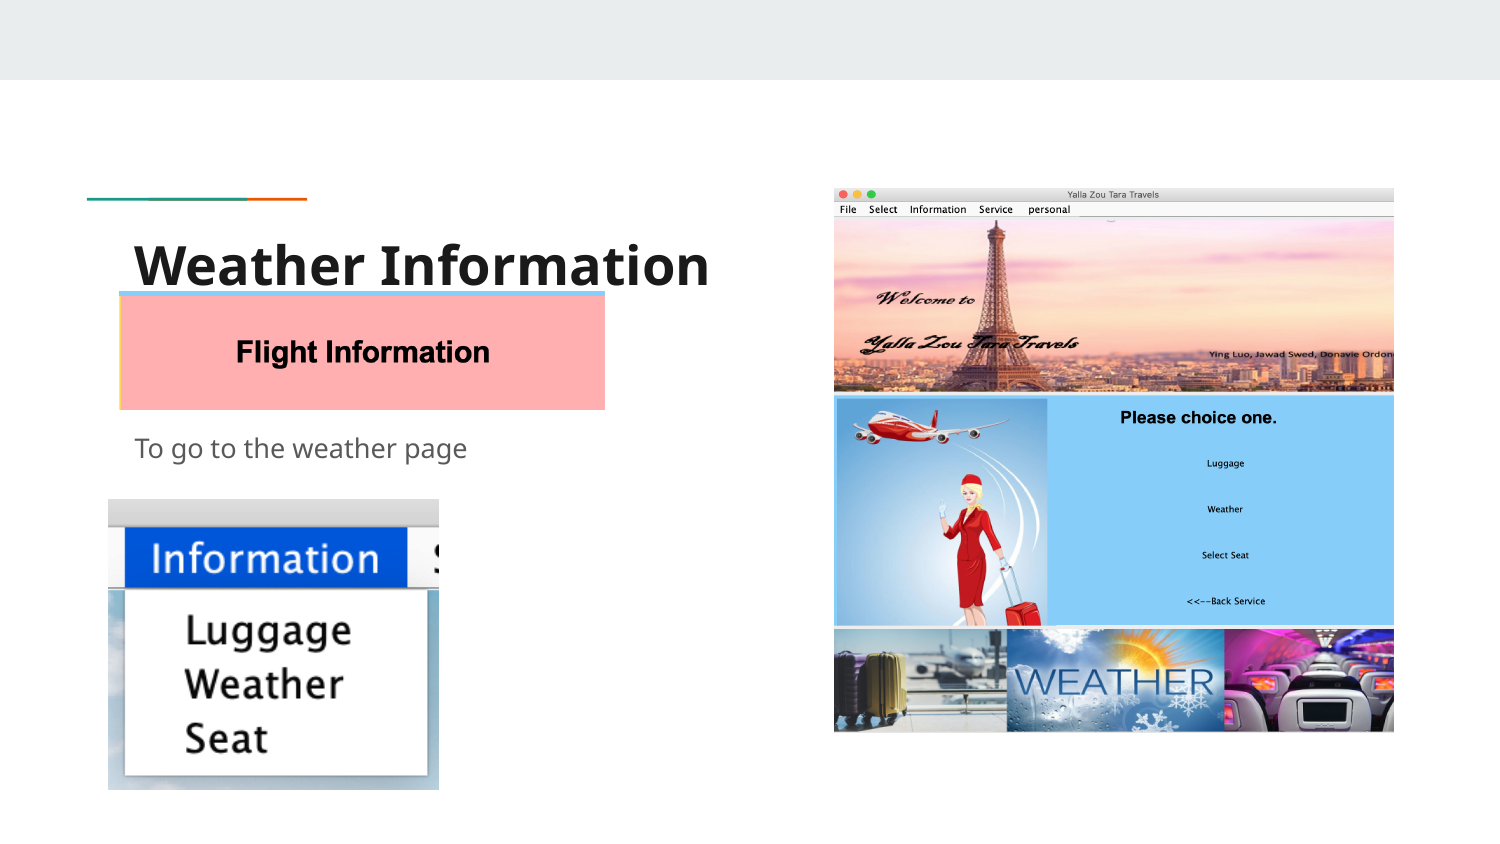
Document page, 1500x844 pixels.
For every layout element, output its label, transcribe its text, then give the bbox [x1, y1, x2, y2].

picture [119, 291, 605, 410]
list We can use this two way To go to the weather page [119, 341, 828, 712]
title Weather Information [119, 216, 828, 305]
picture [833, 188, 1394, 733]
picture [107, 498, 439, 790]
